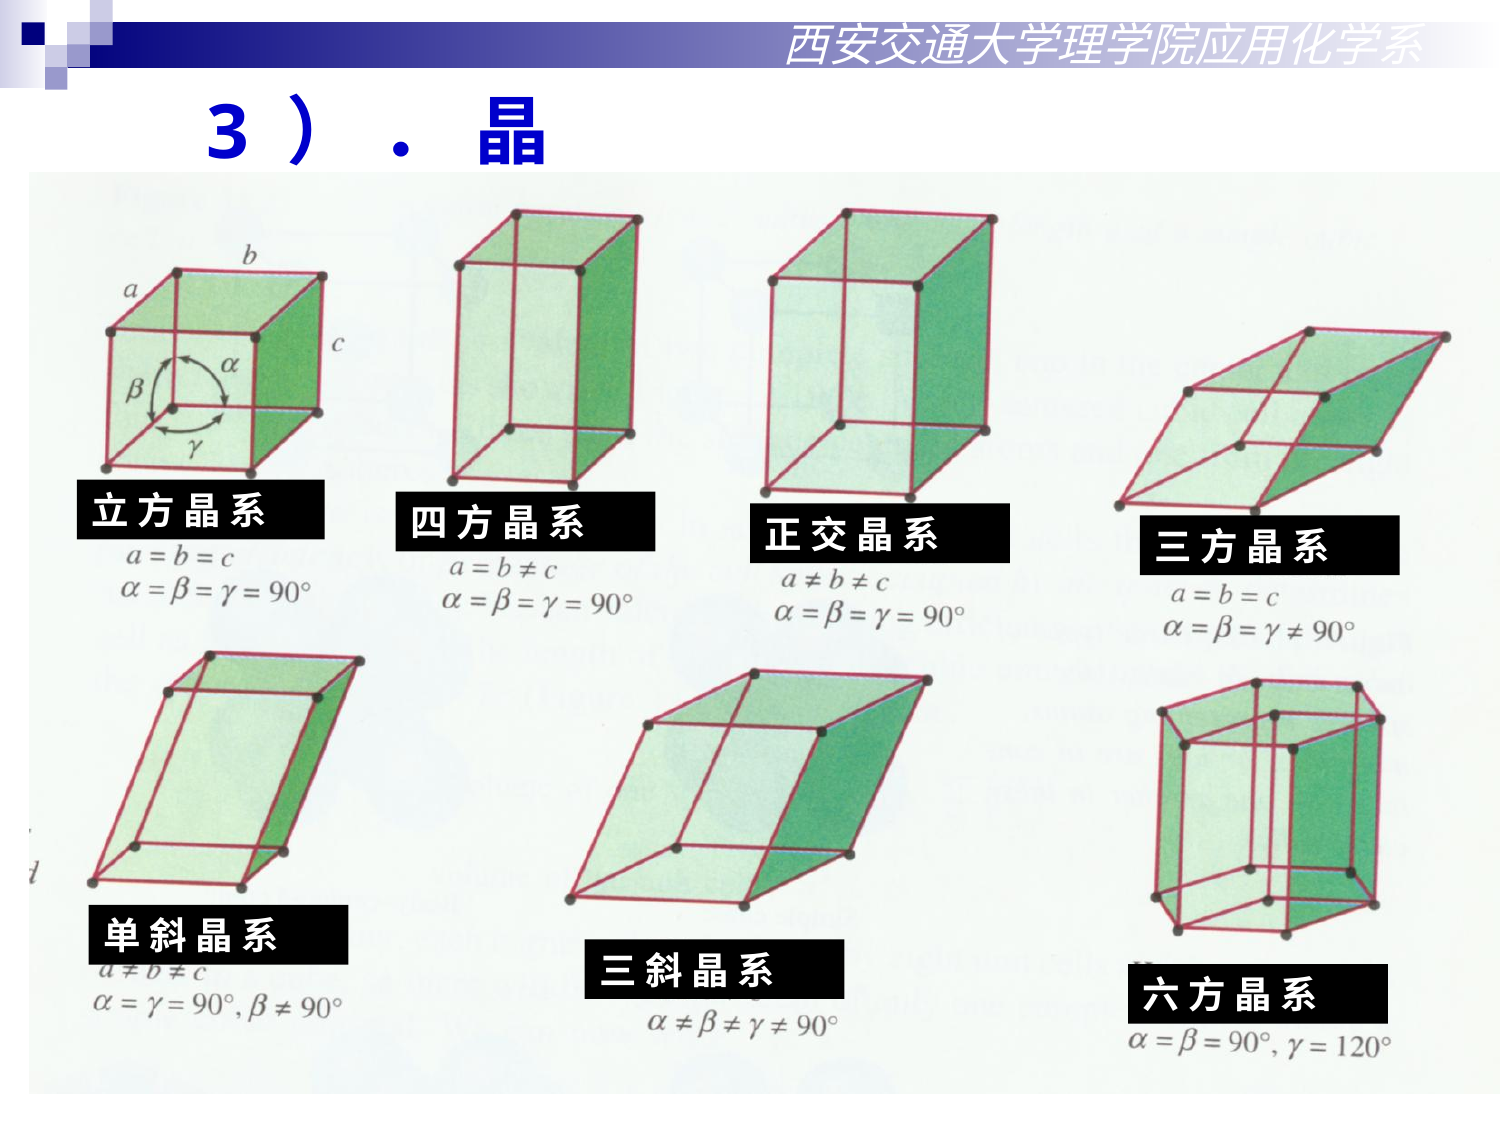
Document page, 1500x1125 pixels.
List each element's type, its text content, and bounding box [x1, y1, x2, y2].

text_box 西安交通大学理学院应用化学系 [767, 8, 1500, 78]
picture [29, 172, 1500, 1095]
title 3）．晶系 [52, 66, 704, 171]
